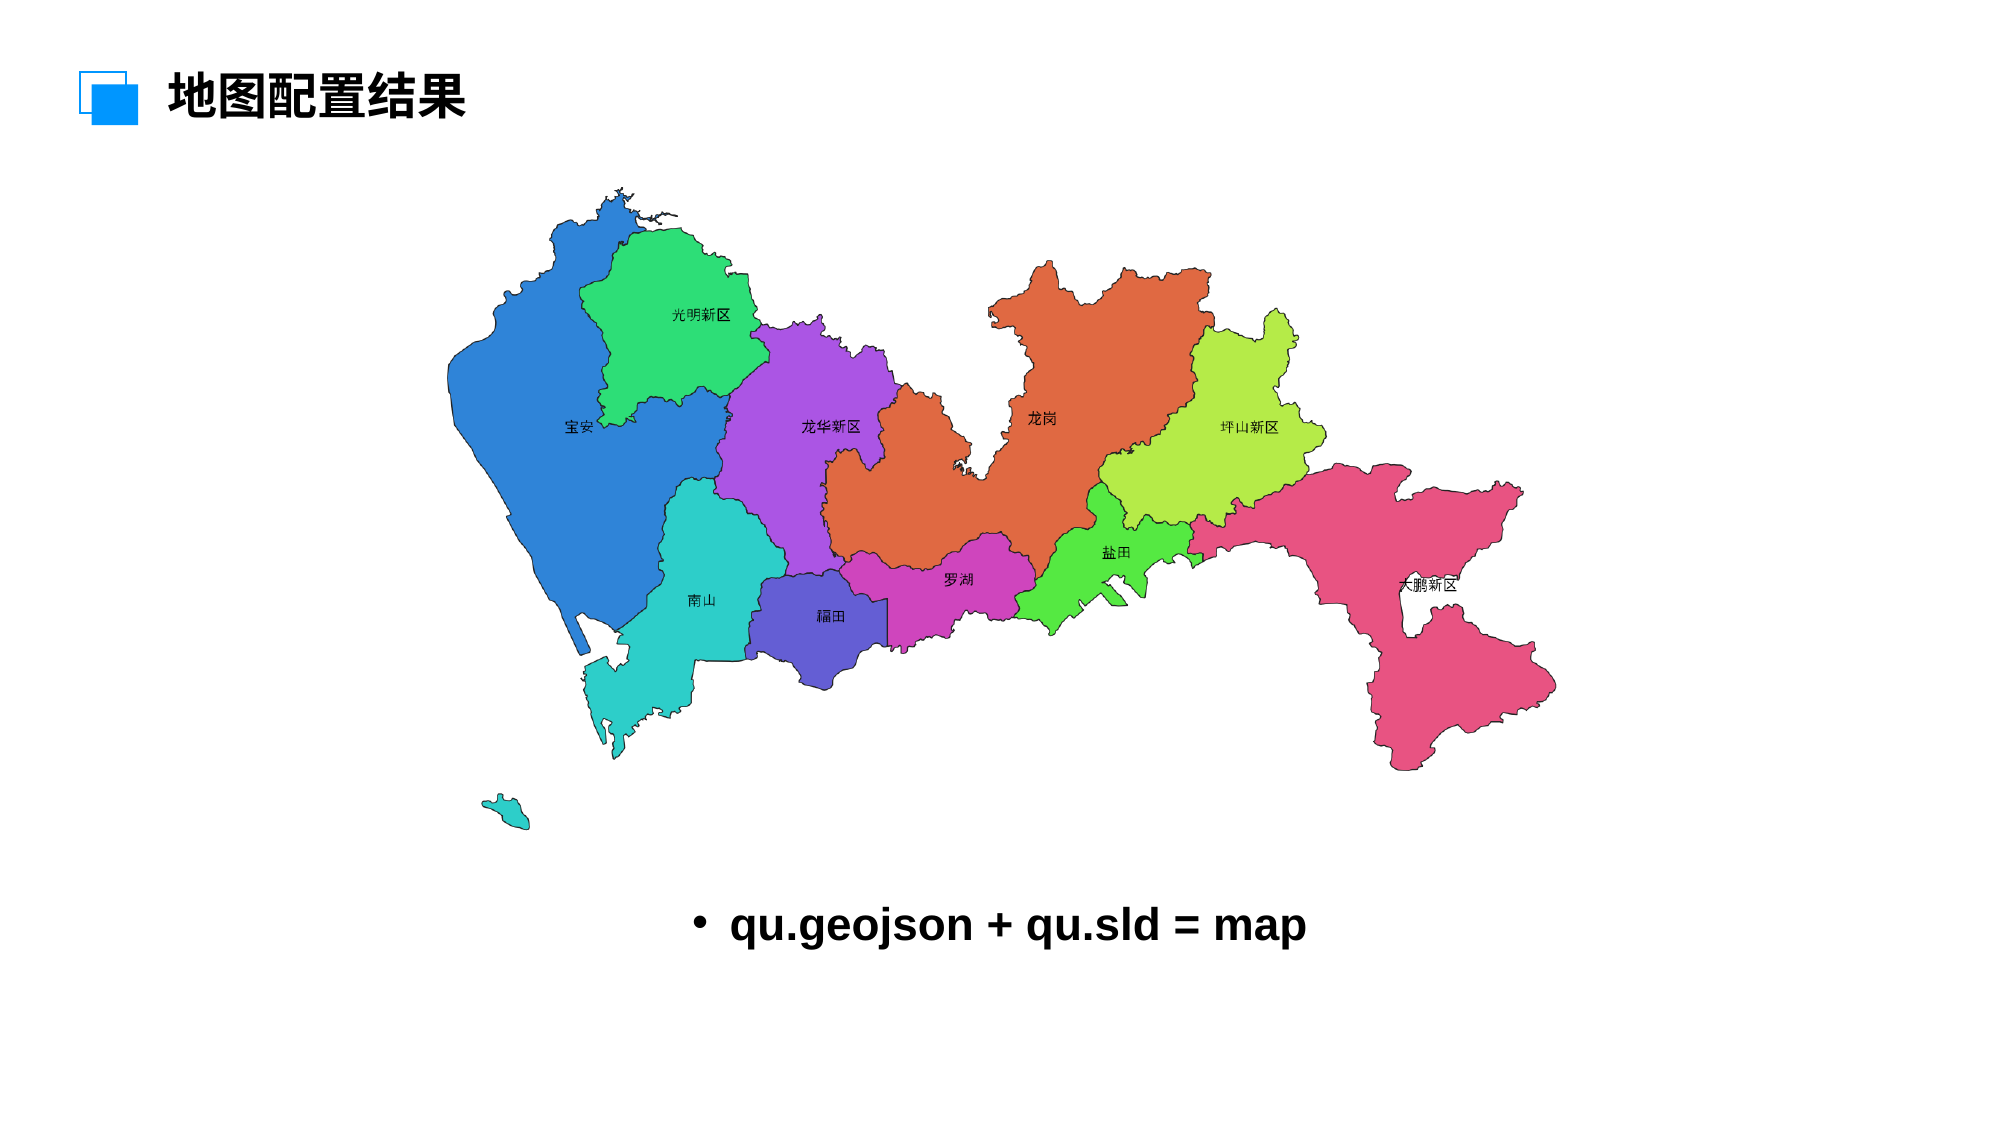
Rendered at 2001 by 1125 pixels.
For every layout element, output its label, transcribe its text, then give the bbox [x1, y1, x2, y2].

text_box qu.geojson + qu.sld = map [78, 876, 1922, 1027]
list 地图配置结果 [159, 53, 1924, 145]
picture [435, 175, 1565, 844]
